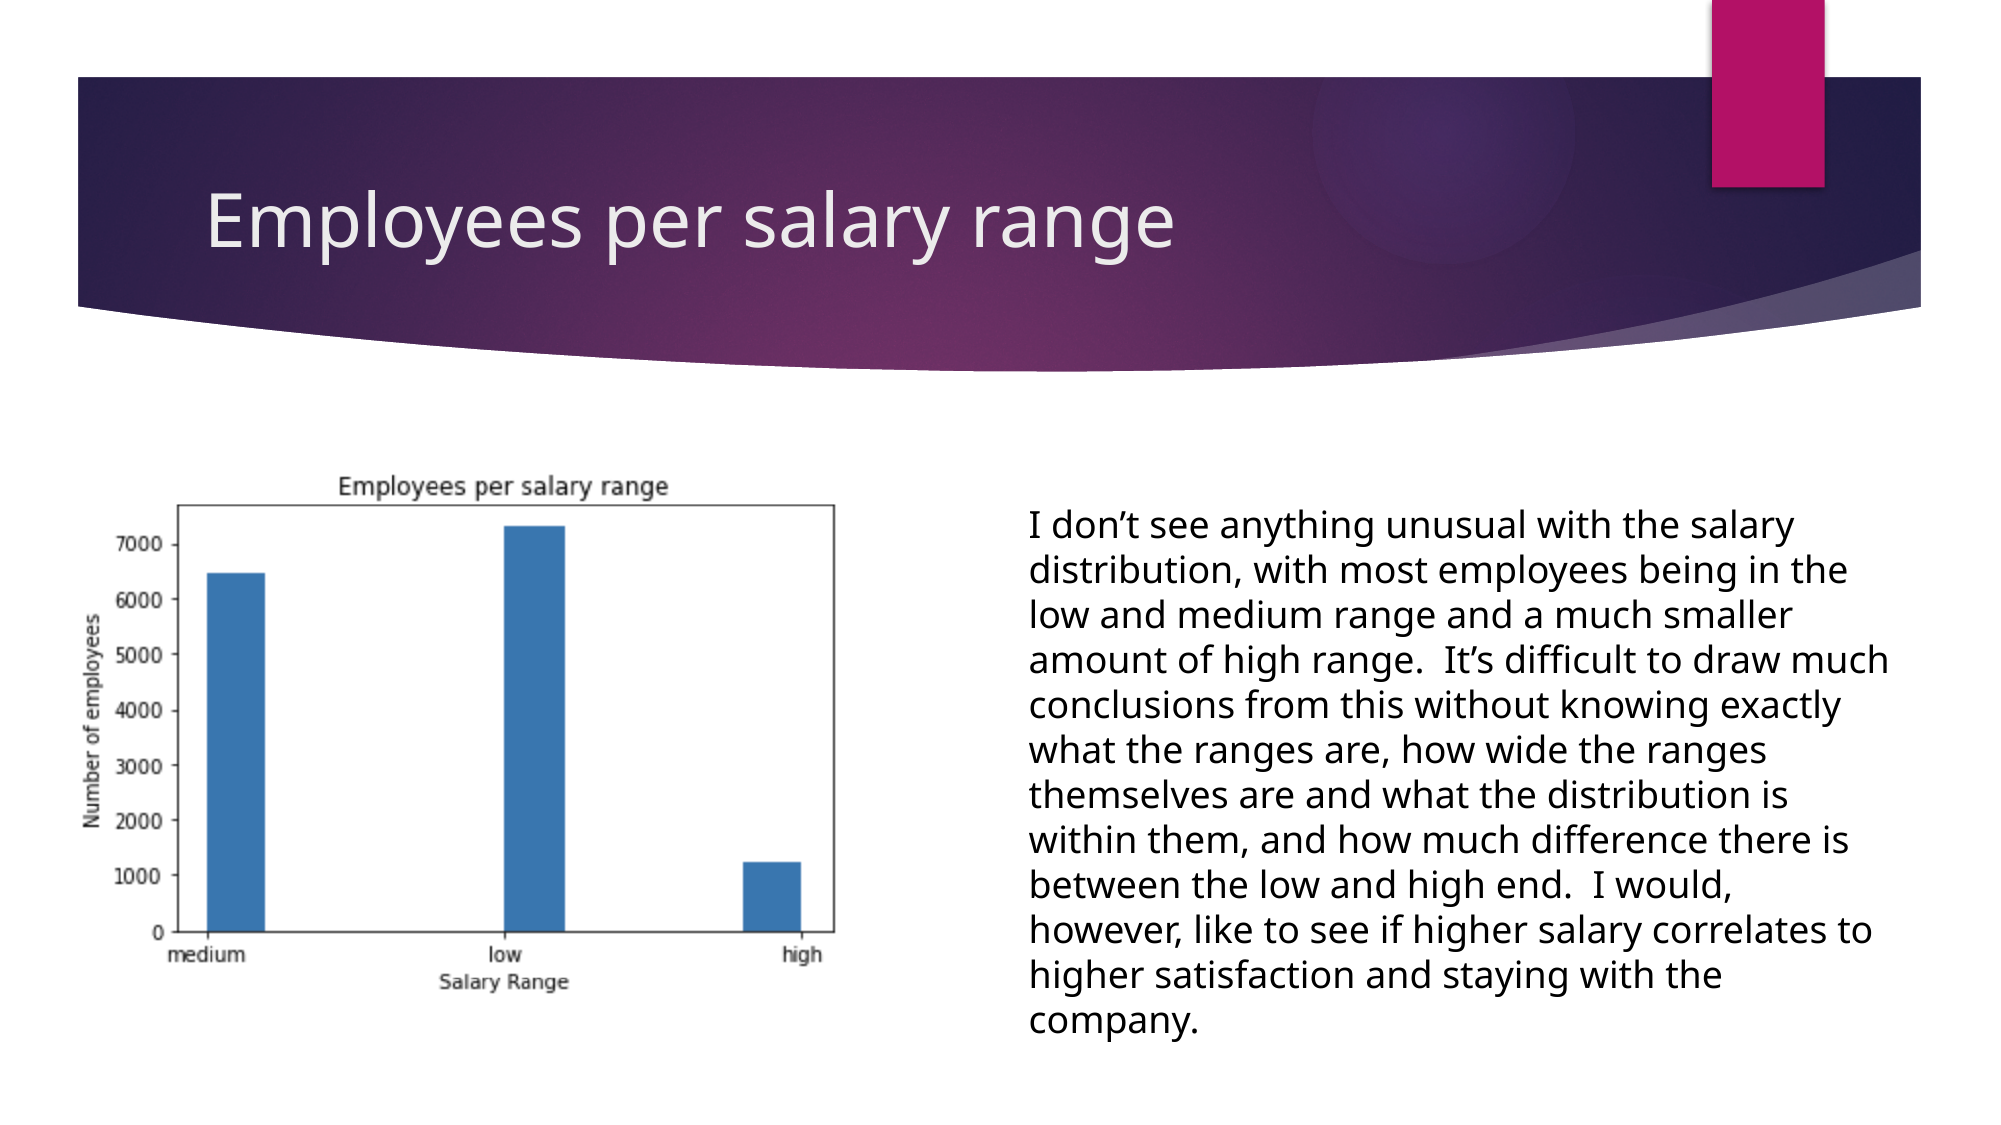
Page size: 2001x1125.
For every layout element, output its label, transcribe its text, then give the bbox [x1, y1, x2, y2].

title Employees per salary range [189, 159, 1627, 276]
text_box I don’t see anything unusual with the salary distribution, with most employees being in the low and medium range and a much smaller amount of high range. It’s difficult to draw much conclusions from this without knowing exactly what the ranges are, how wide the ranges themselves are and what the distribution is within them, and how much difference there is between the low and high end. I would, however, like to see if higher salary correlates to higher satisfaction and staying with the company. [1013, 493, 1910, 1049]
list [30, 460, 889, 1022]
